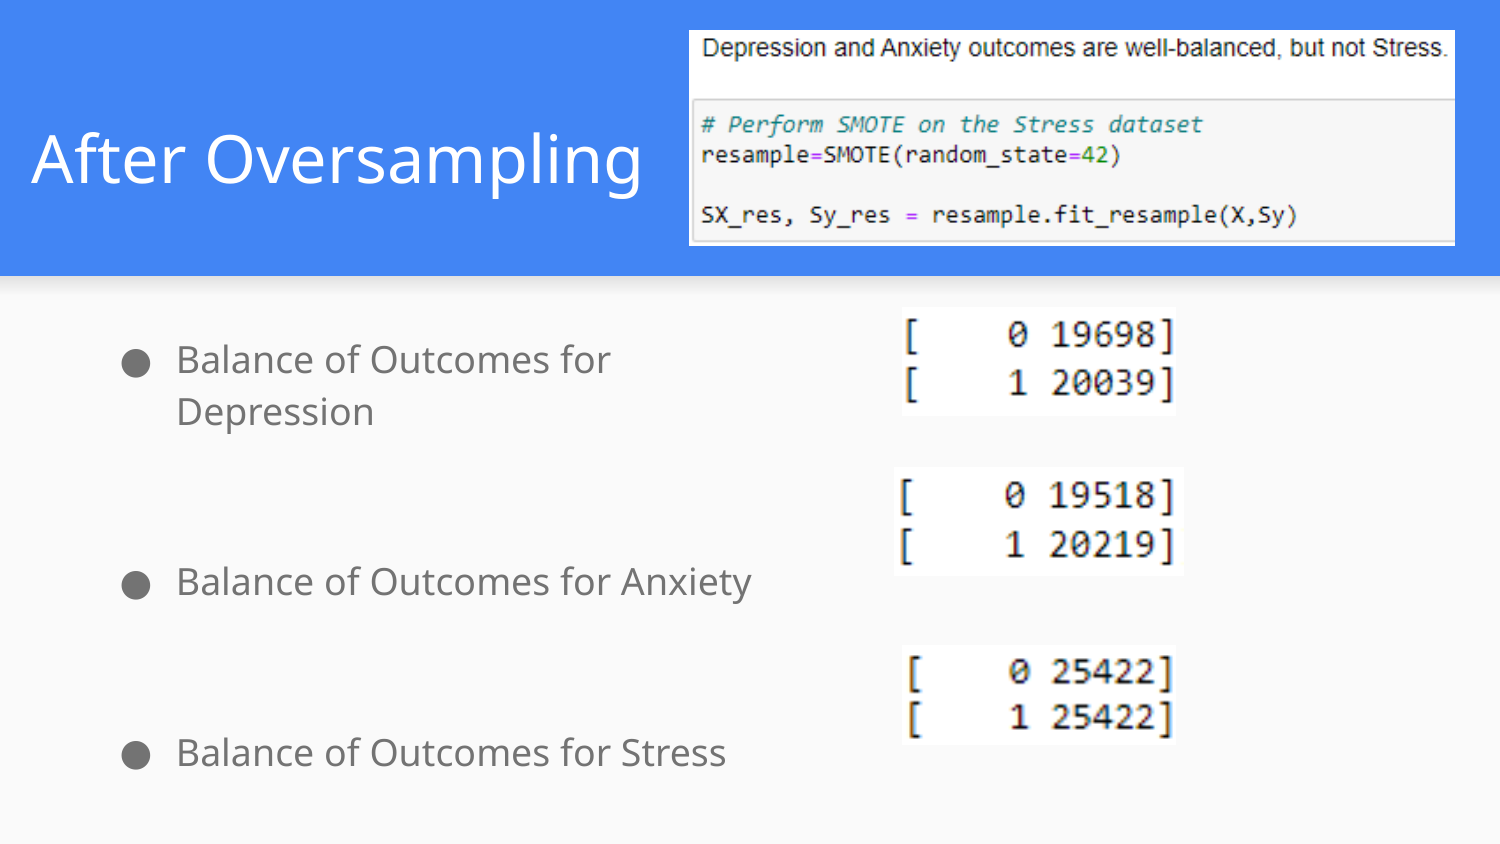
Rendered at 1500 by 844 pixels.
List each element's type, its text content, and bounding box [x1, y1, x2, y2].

picture [893, 467, 1185, 576]
picture [902, 645, 1176, 745]
list Balance of Outcomes for Depression Balance of Outcomes for Anxiety Balance of Outcomes for Stress [85, 314, 815, 760]
title After Oversampling [16, 87, 683, 212]
picture [688, 29, 1455, 246]
picture [902, 307, 1176, 416]
